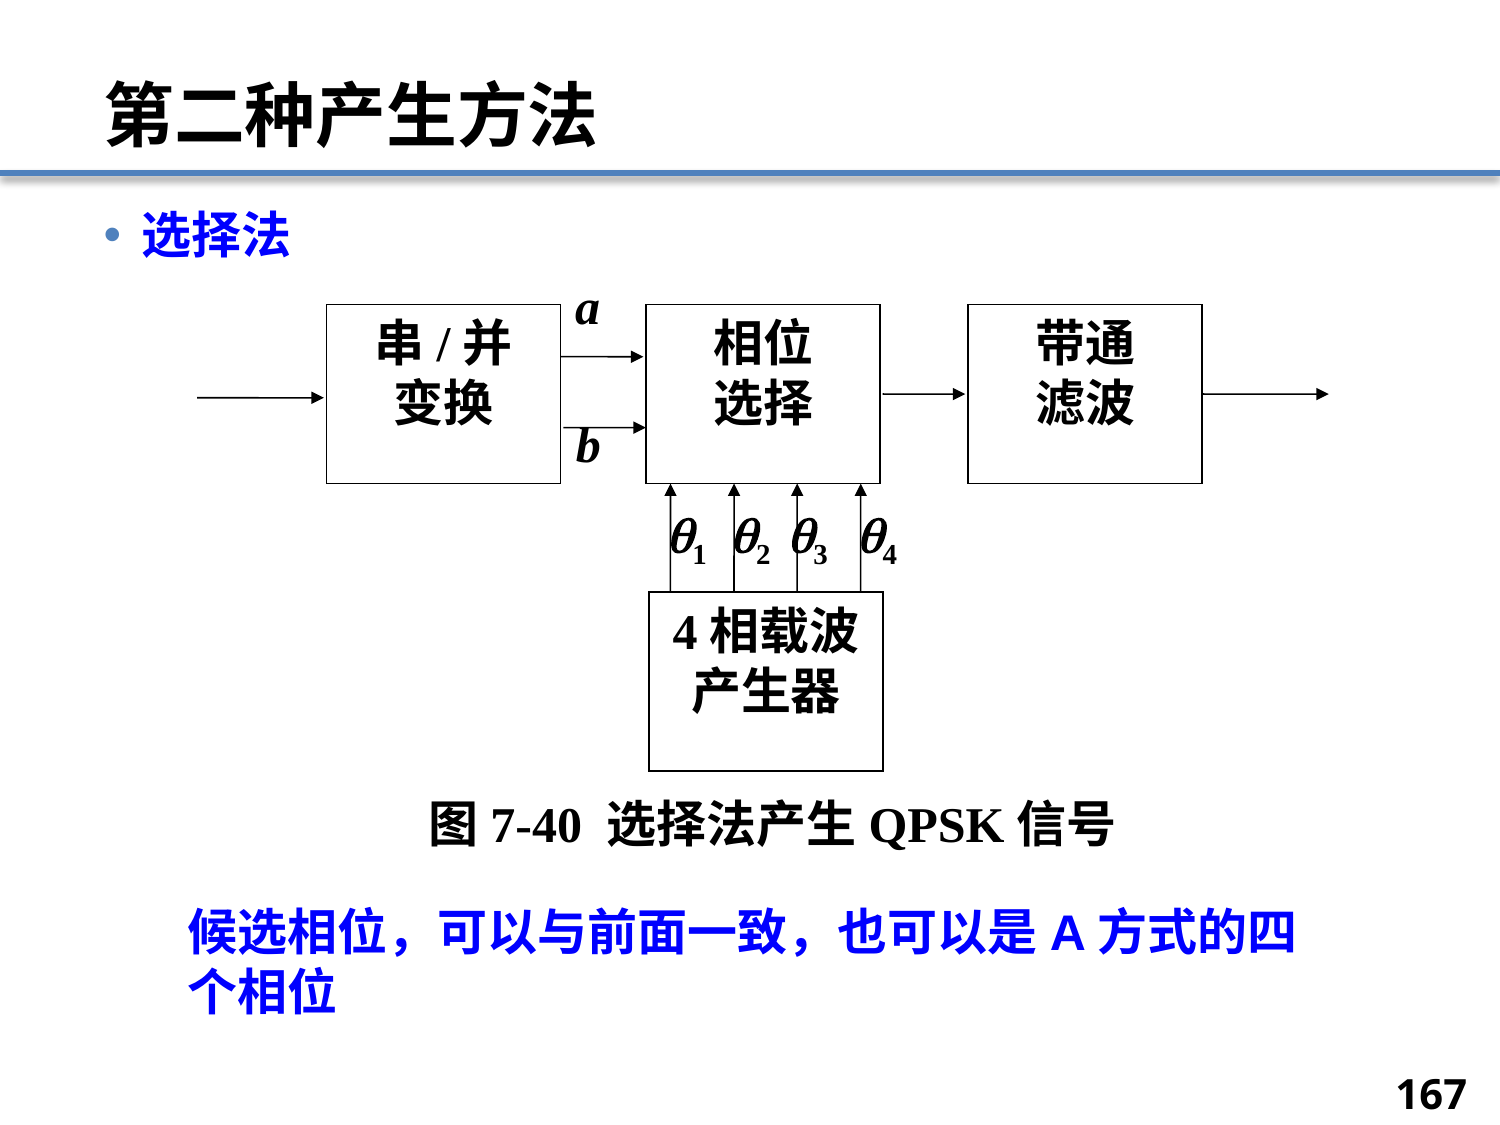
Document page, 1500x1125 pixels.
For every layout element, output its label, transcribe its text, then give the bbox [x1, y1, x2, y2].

slide_number 167 [1379, 1075, 1483, 1118]
list 选择法 [88, 196, 1412, 1024]
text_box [196, 266, 1330, 894]
text_box 候选相位，可以与前面一致，也可以是A方式的四个相位 [173, 893, 1359, 1028]
title 第二种产生方法 [88, 30, 1412, 164]
